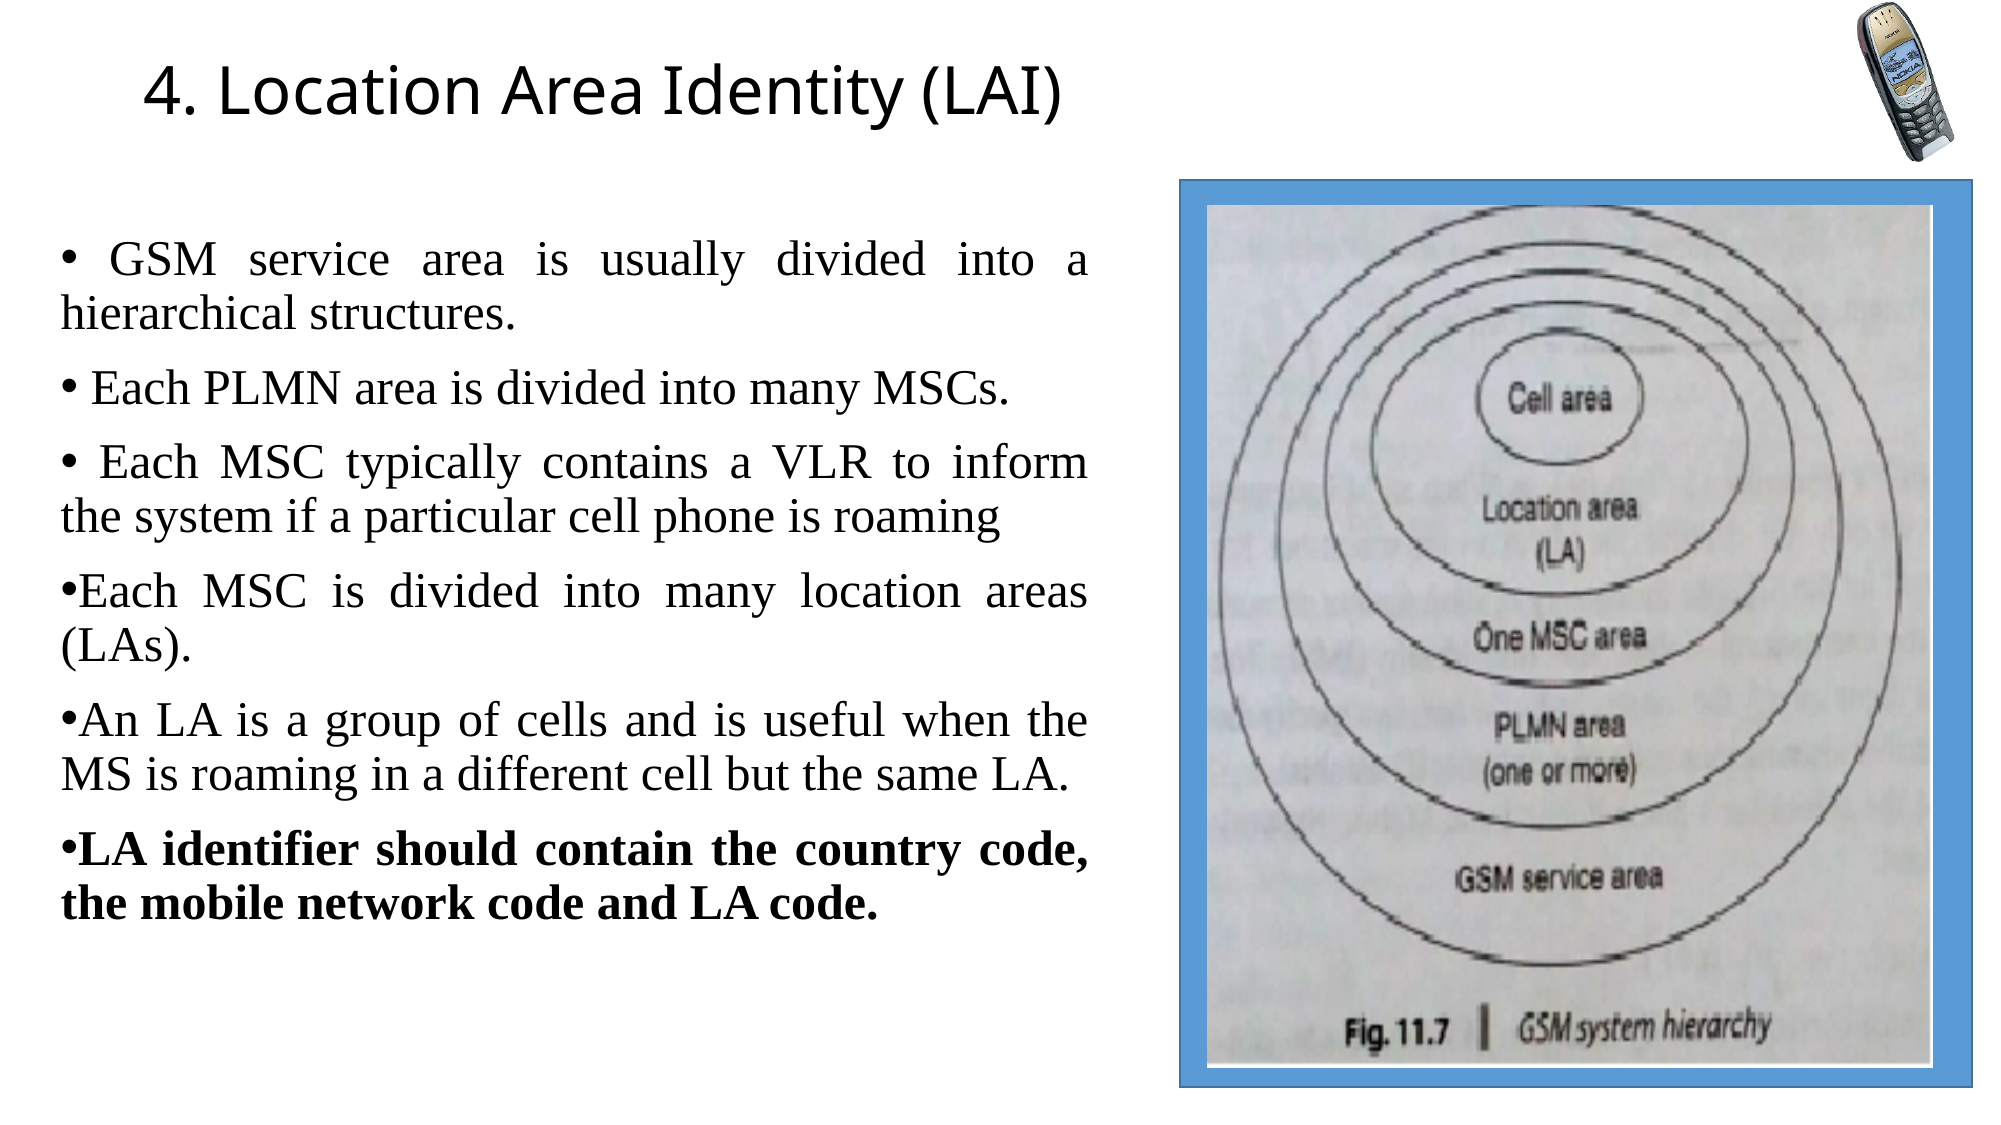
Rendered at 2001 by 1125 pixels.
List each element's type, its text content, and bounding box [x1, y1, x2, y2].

list GSM service area is usually divided into a hierarchical structures. Each PLMN area is divided into many MSCs. Each MSC typically contains a VLR to inform the system if a particular cell phone is roaming Each MSC is divided into many location areas (LAs). An LA is a group of cells and is useful when the MS is roaming in a different cell but the same LA. LA identifier should contain the country code, the mobile network code and LA code. [45, 224, 1105, 1088]
picture [1820, 0, 1985, 164]
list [1207, 204, 1933, 1068]
text_box [1180, 180, 1972, 1088]
title 4. Location Area Identity (LAI) [128, 37, 1528, 137]
